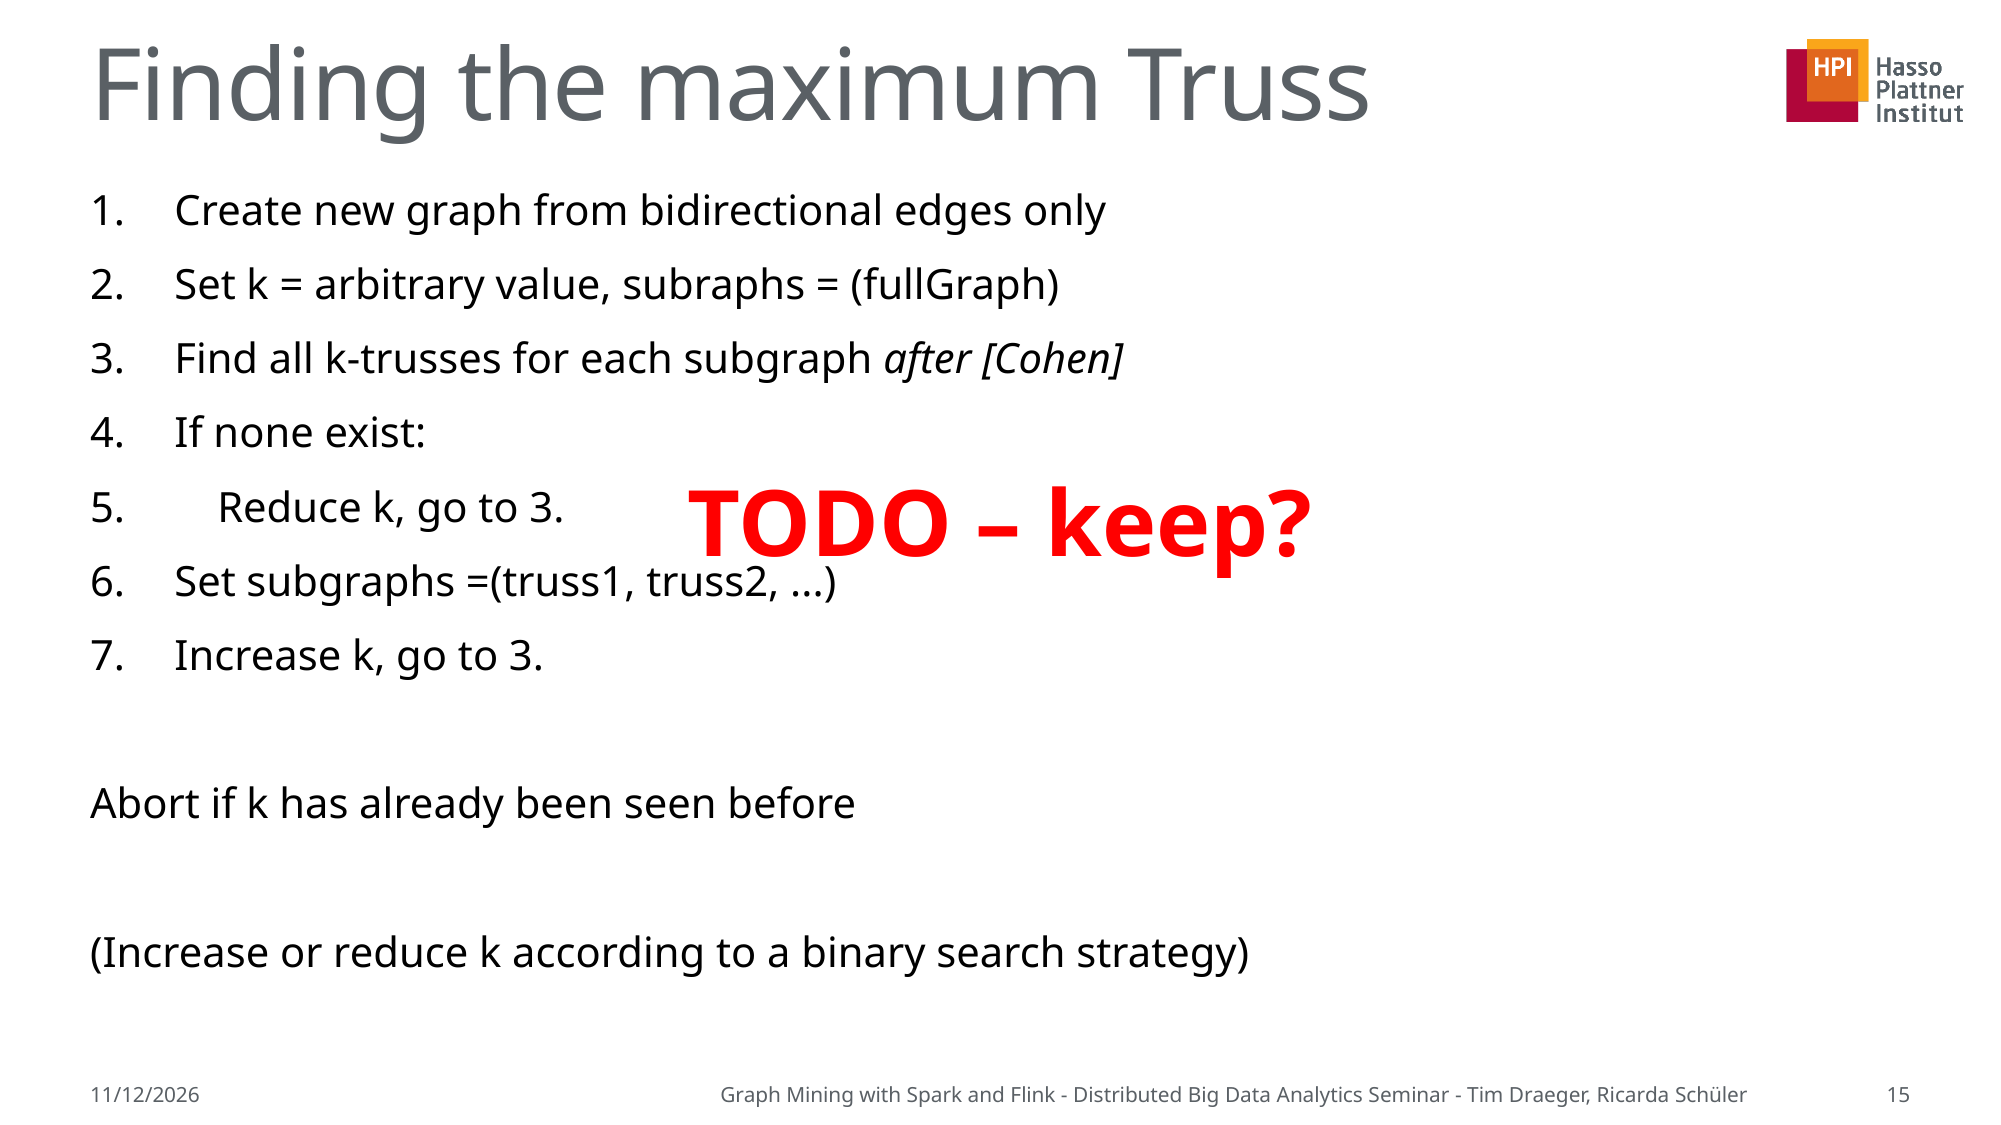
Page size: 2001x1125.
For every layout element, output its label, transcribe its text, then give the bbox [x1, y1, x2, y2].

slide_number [75, 1065, 233, 1125]
title Finding the maximum Truss [75, 0, 1732, 149]
footer Graph Mining with Spark and Flink - Distributed Big Data Analytics Seminar - Tim Draeger, Ricarda Schüler [238, 1065, 1763, 1125]
list Create new graph from bidirectional edges only Set k = arbitrary value, subraphs = (fullGraph) Find all k-trusses for each subgraph after [Cohen] If none exist: Reduce k, go to 3. Set subgraphs =(truss1, truss2, ...) Increase k, go to 3. Abort if k has already been seen before (Increase or reduce k according to a binary search strategy) [75, 181, 1906, 1033]
text_box TODO – keep? [525, 457, 1475, 607]
picture [1784, 35, 1966, 124]
slide_number 15 [1768, 1065, 1926, 1125]
